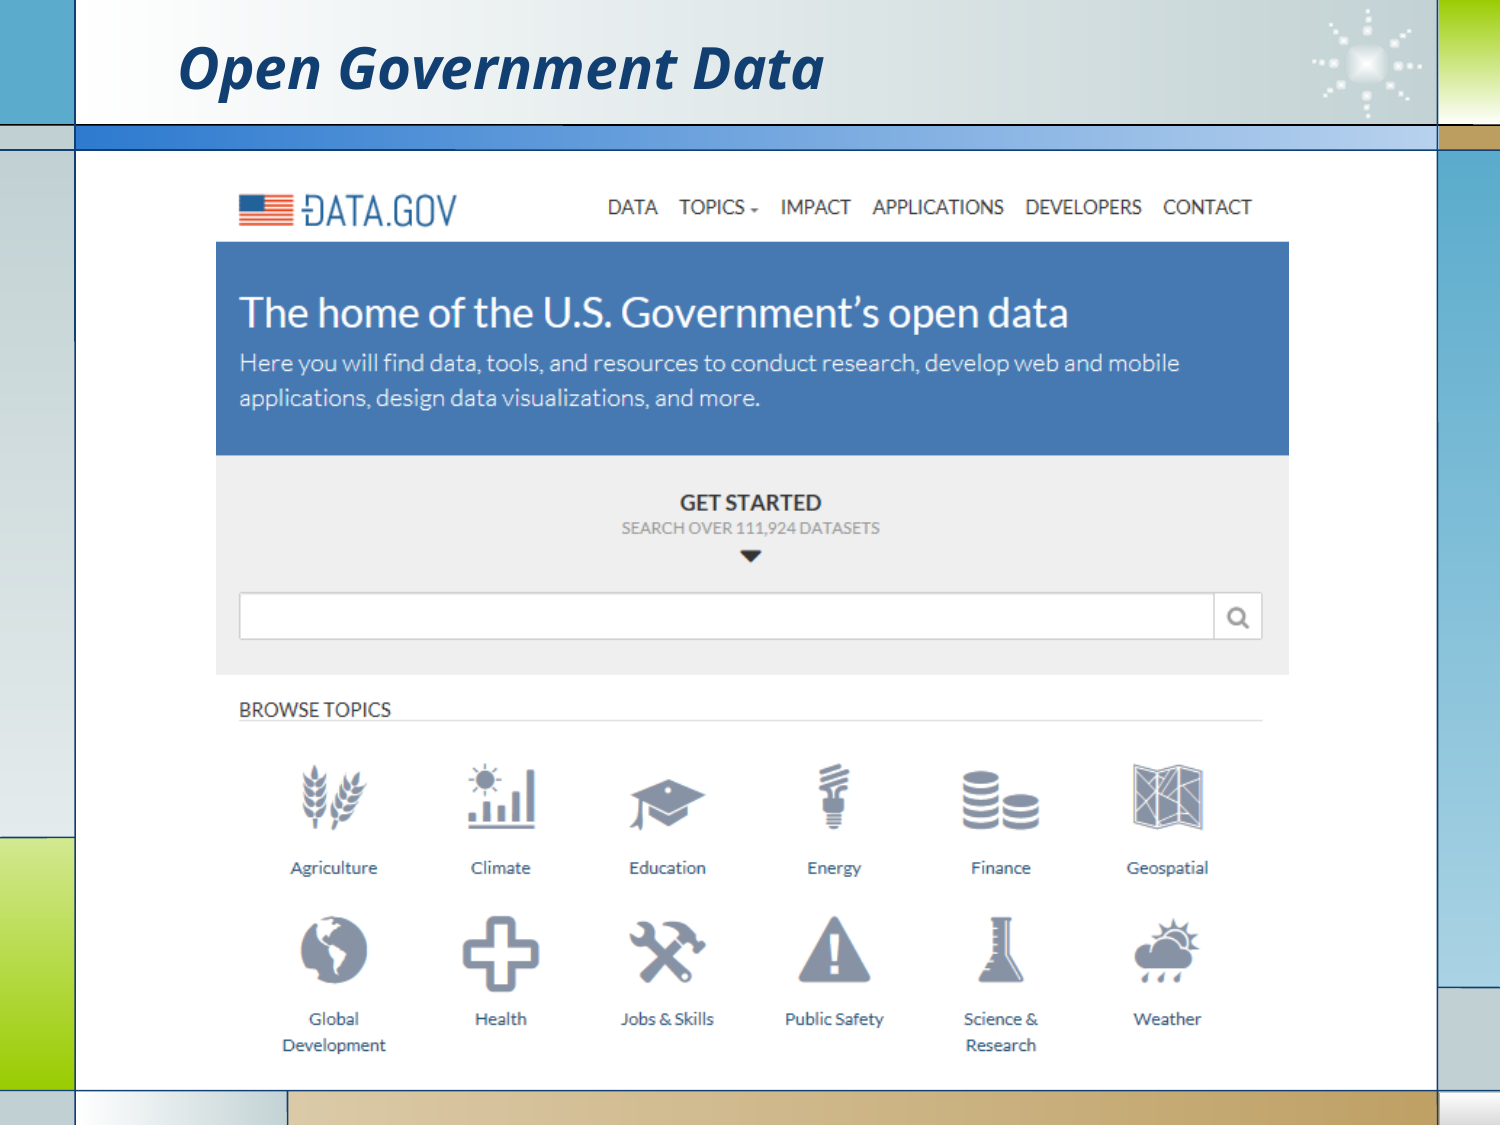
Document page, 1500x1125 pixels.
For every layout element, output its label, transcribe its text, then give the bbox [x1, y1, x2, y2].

picture [216, 165, 1290, 1079]
title Open Government Data [162, 19, 1263, 113]
